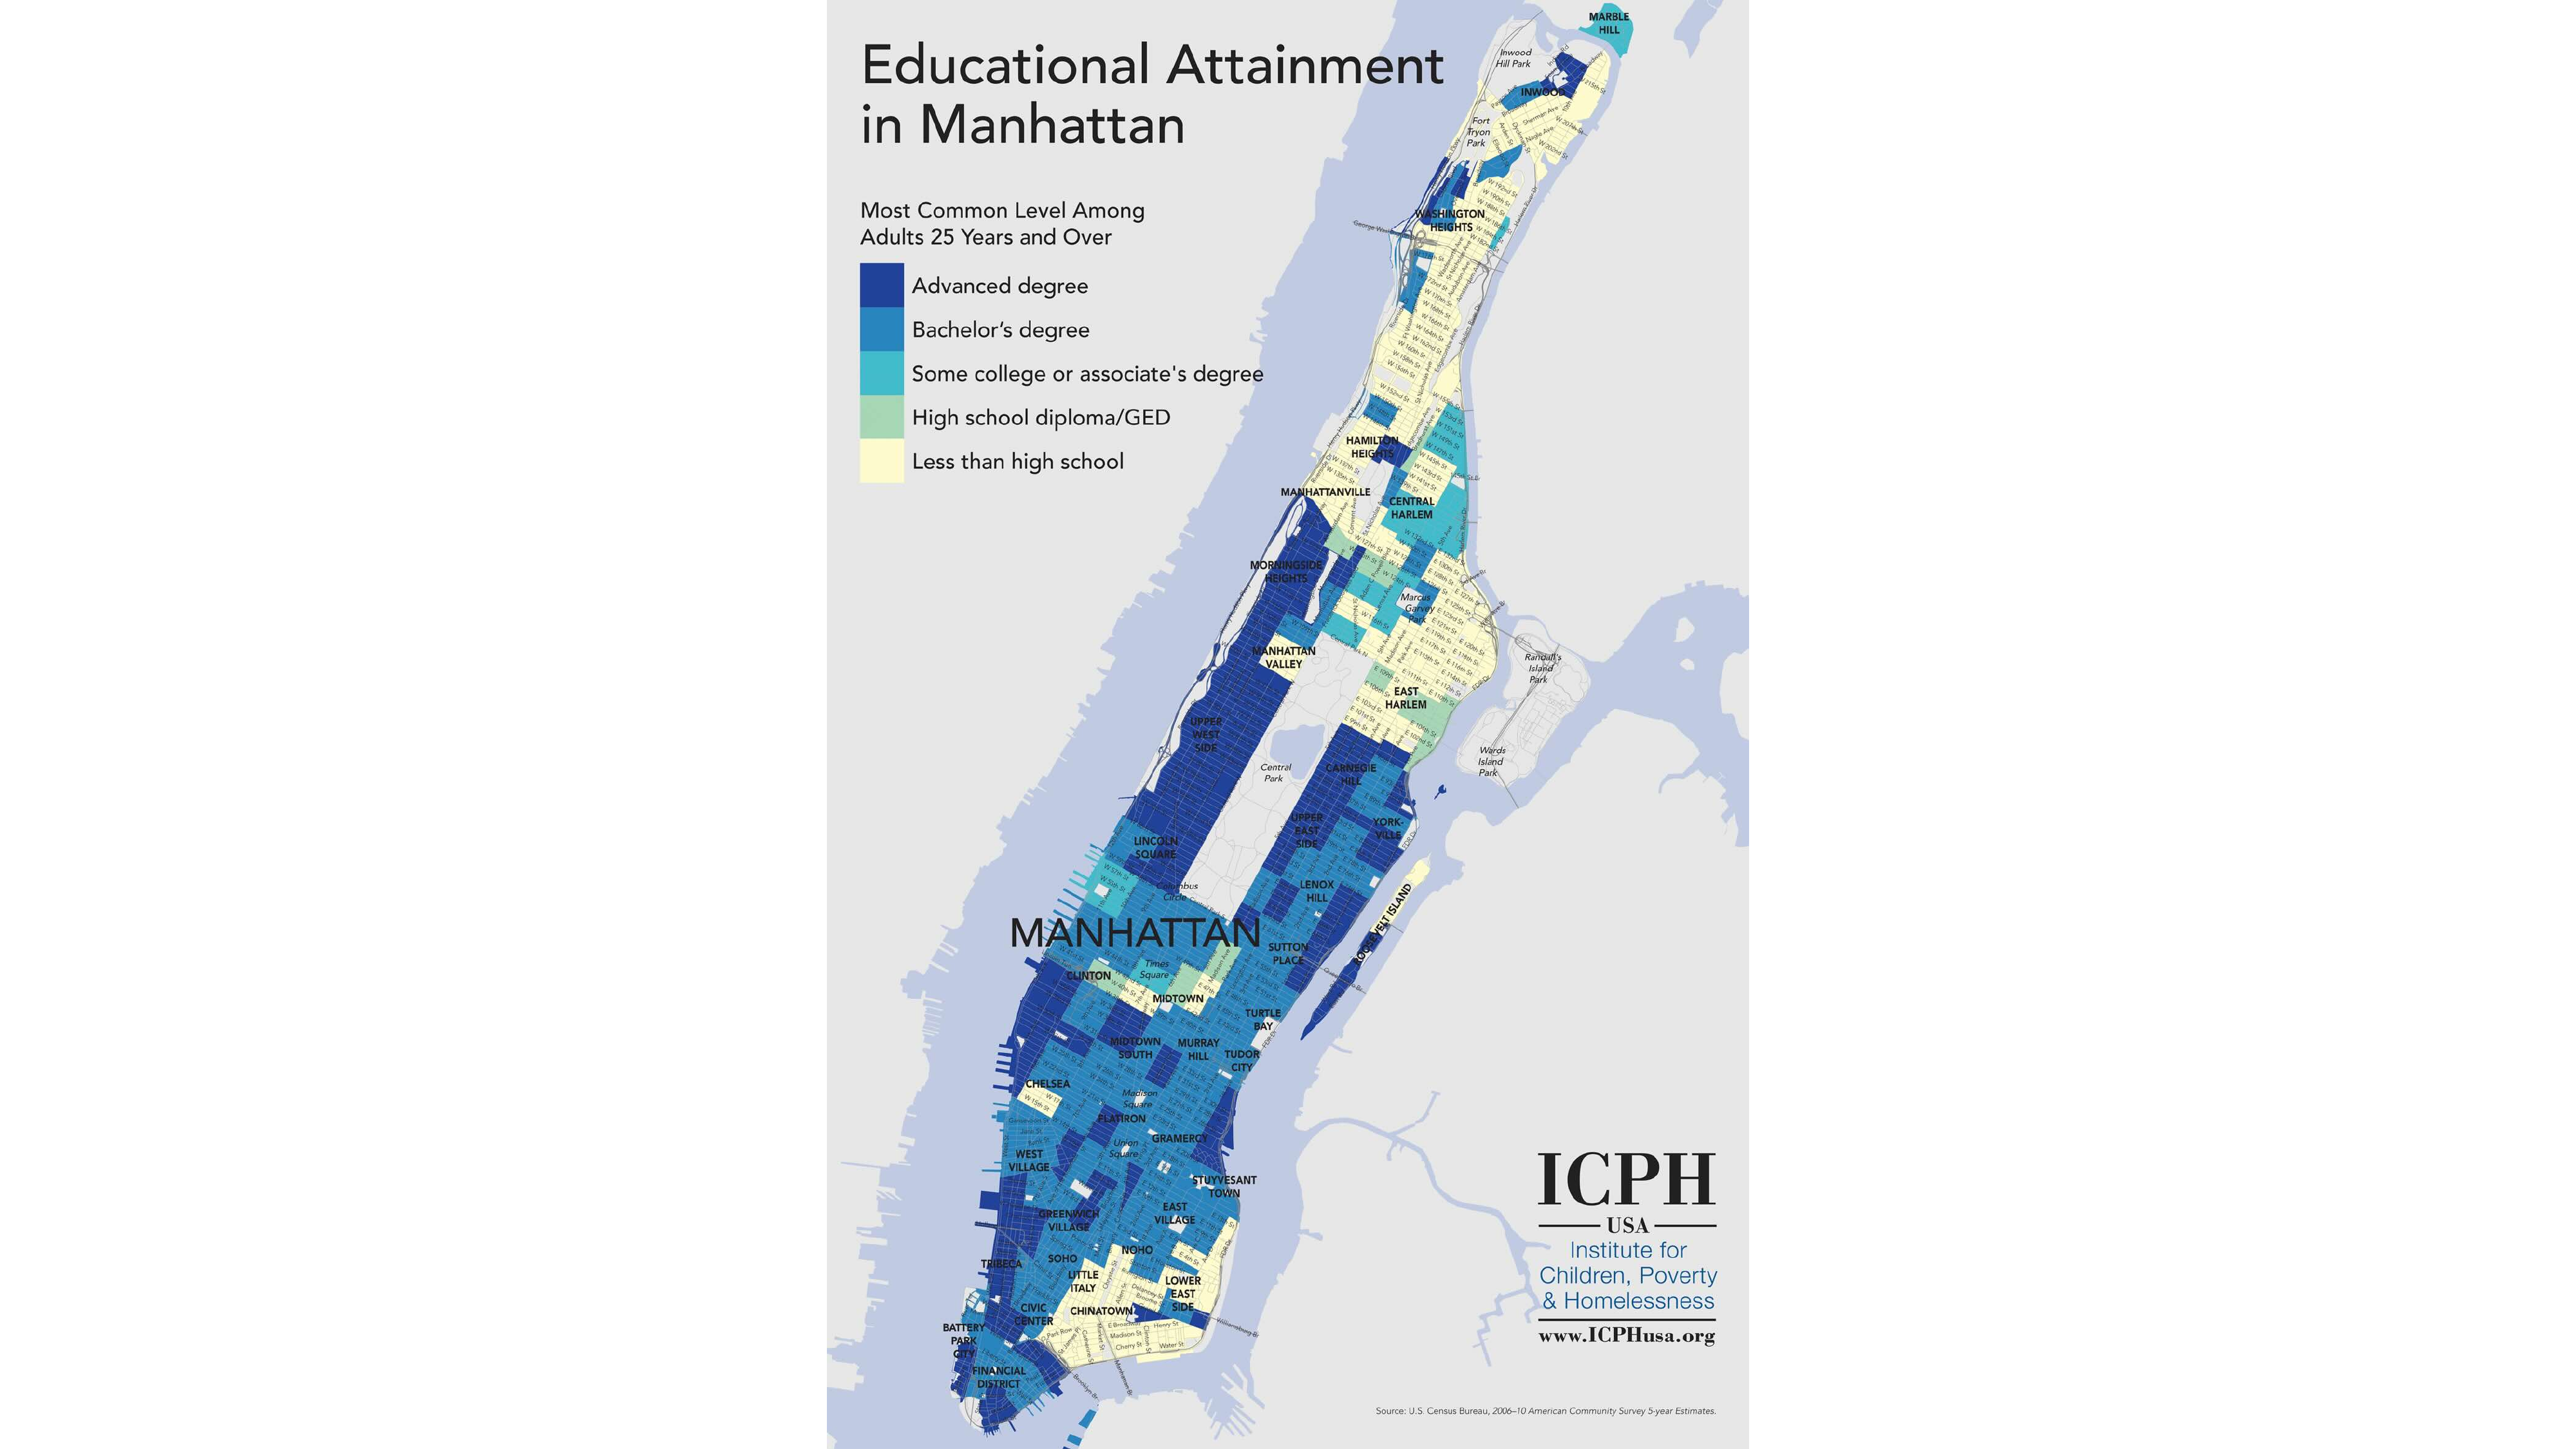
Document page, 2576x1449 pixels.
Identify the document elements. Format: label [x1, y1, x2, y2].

picture [826, 0, 1750, 1449]
